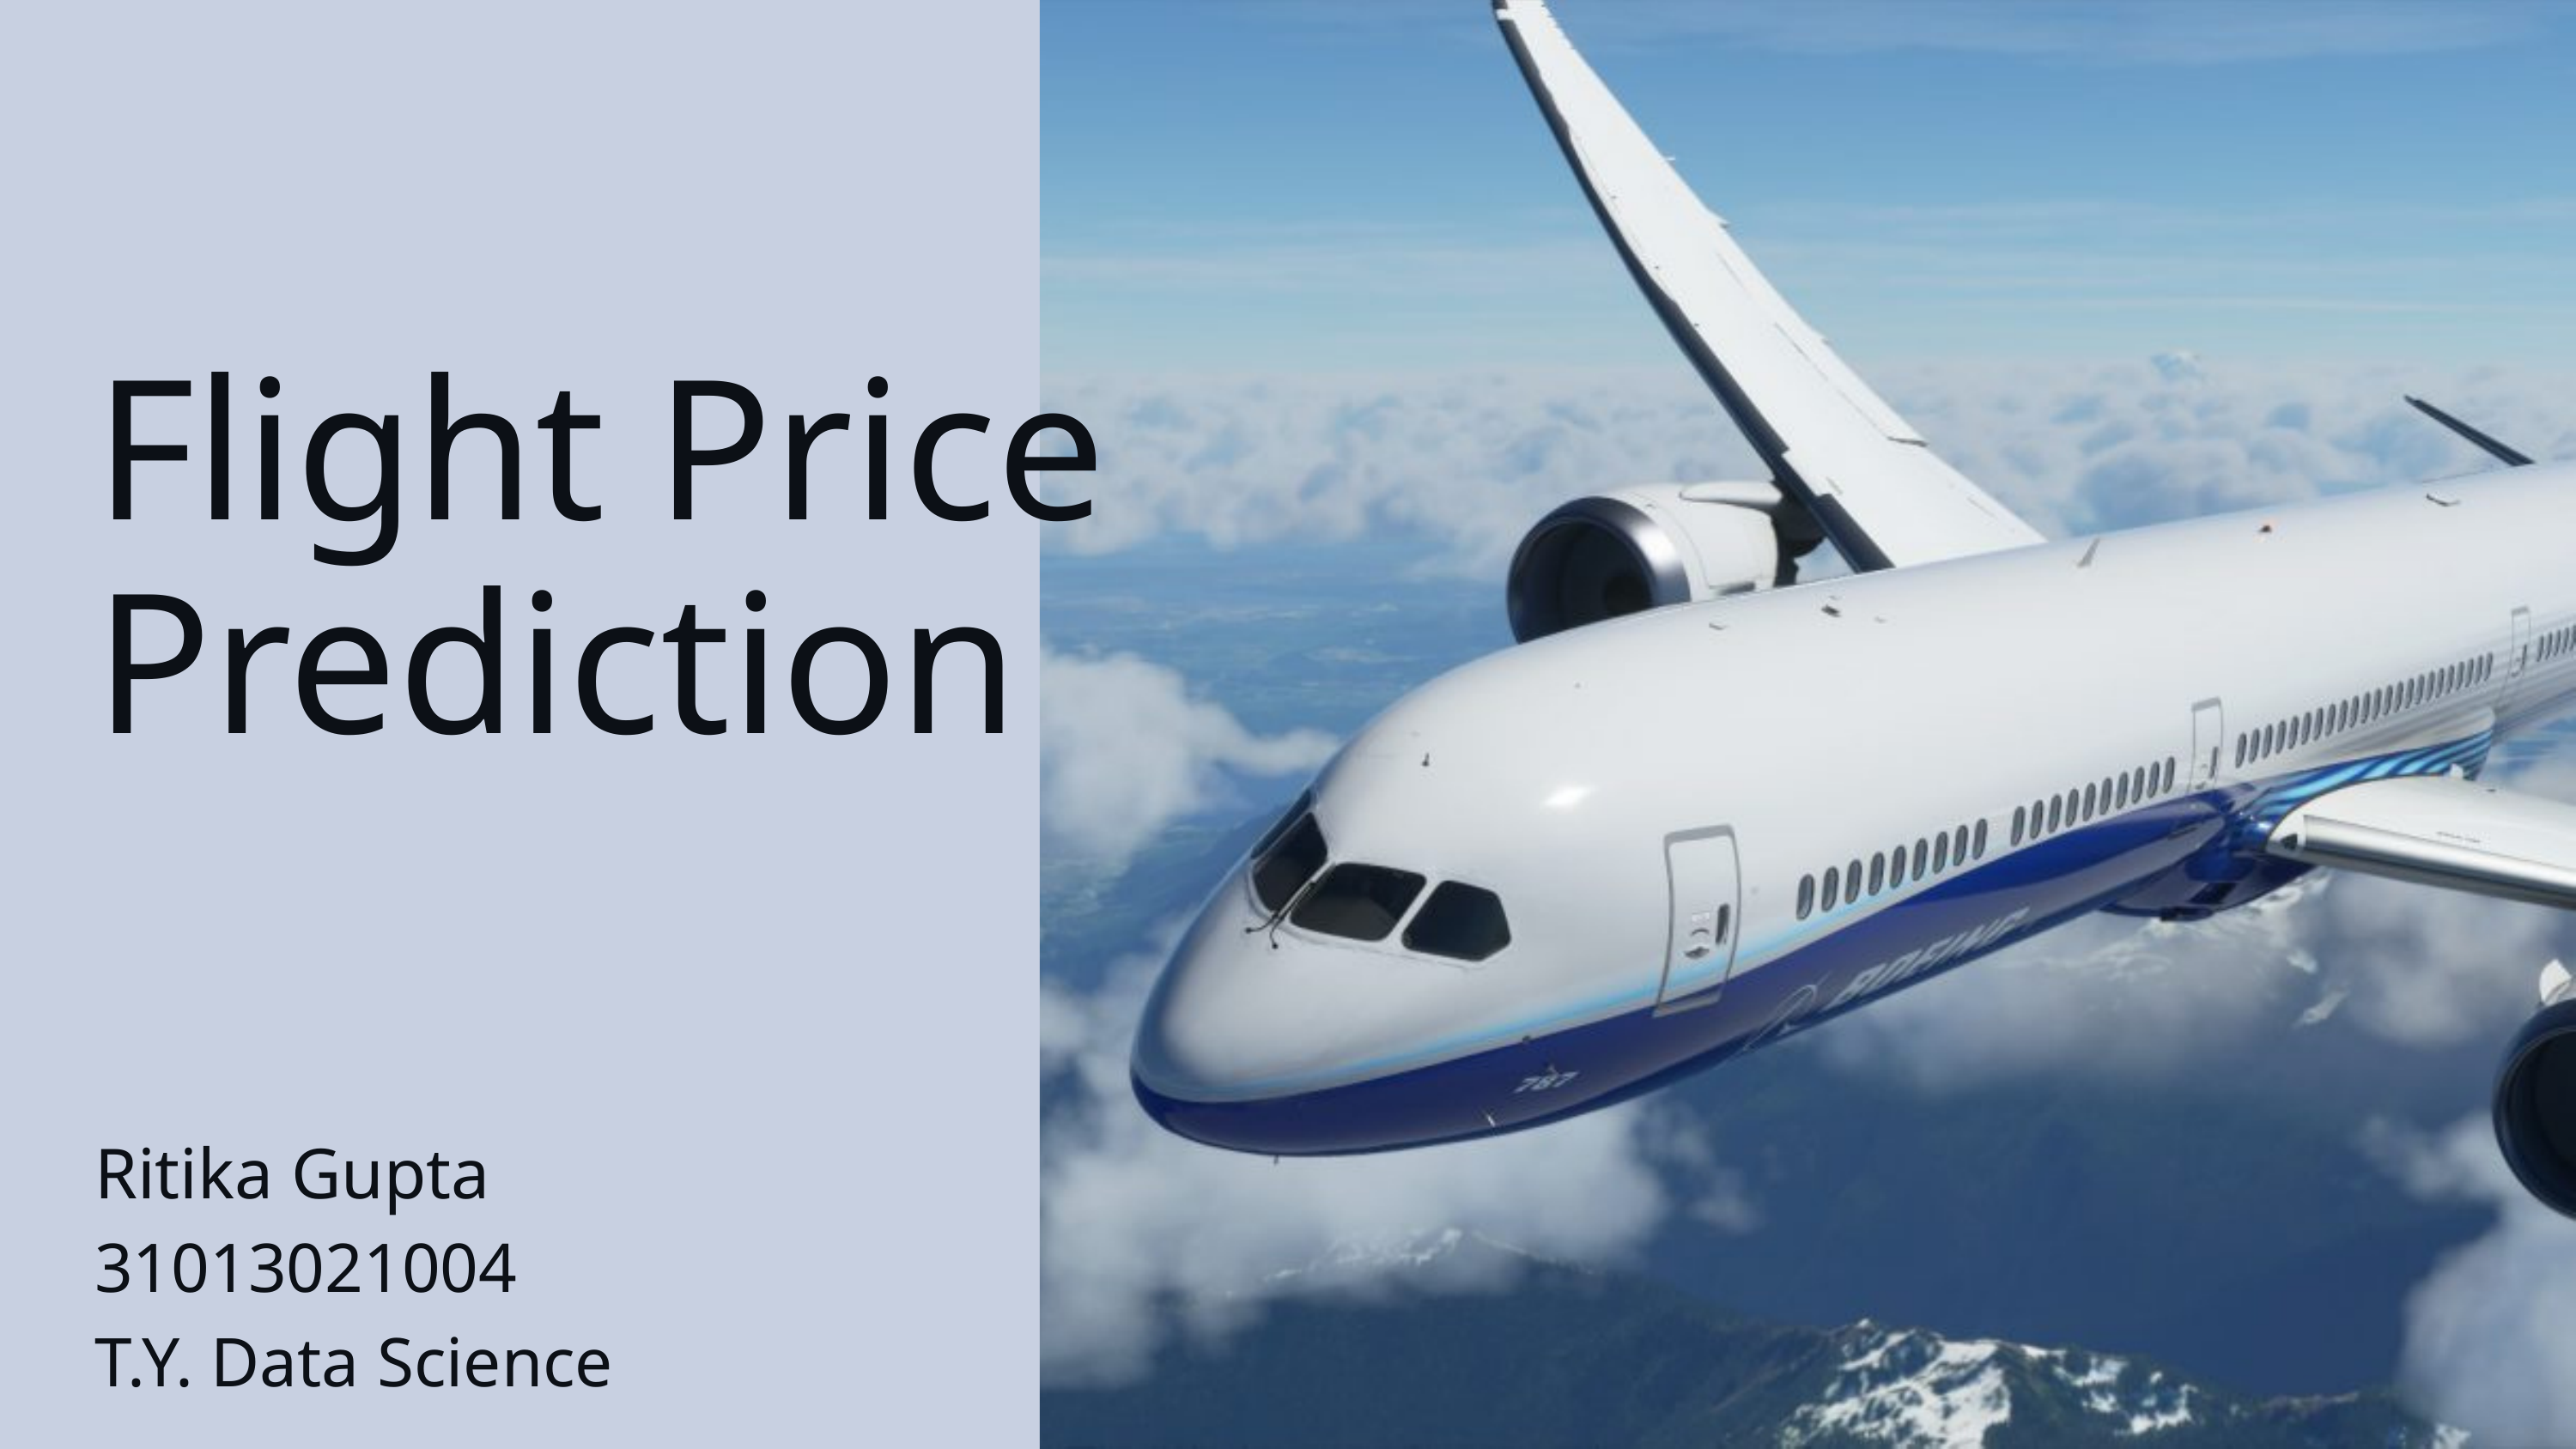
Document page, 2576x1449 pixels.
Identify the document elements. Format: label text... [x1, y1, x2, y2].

text_box Ritika Gupta 31013021004 T.Y. Data Science [94, 1115, 1168, 1400]
text_box Flight Price Prediction [94, 345, 1339, 773]
text_box [1039, 0, 2576, 1449]
